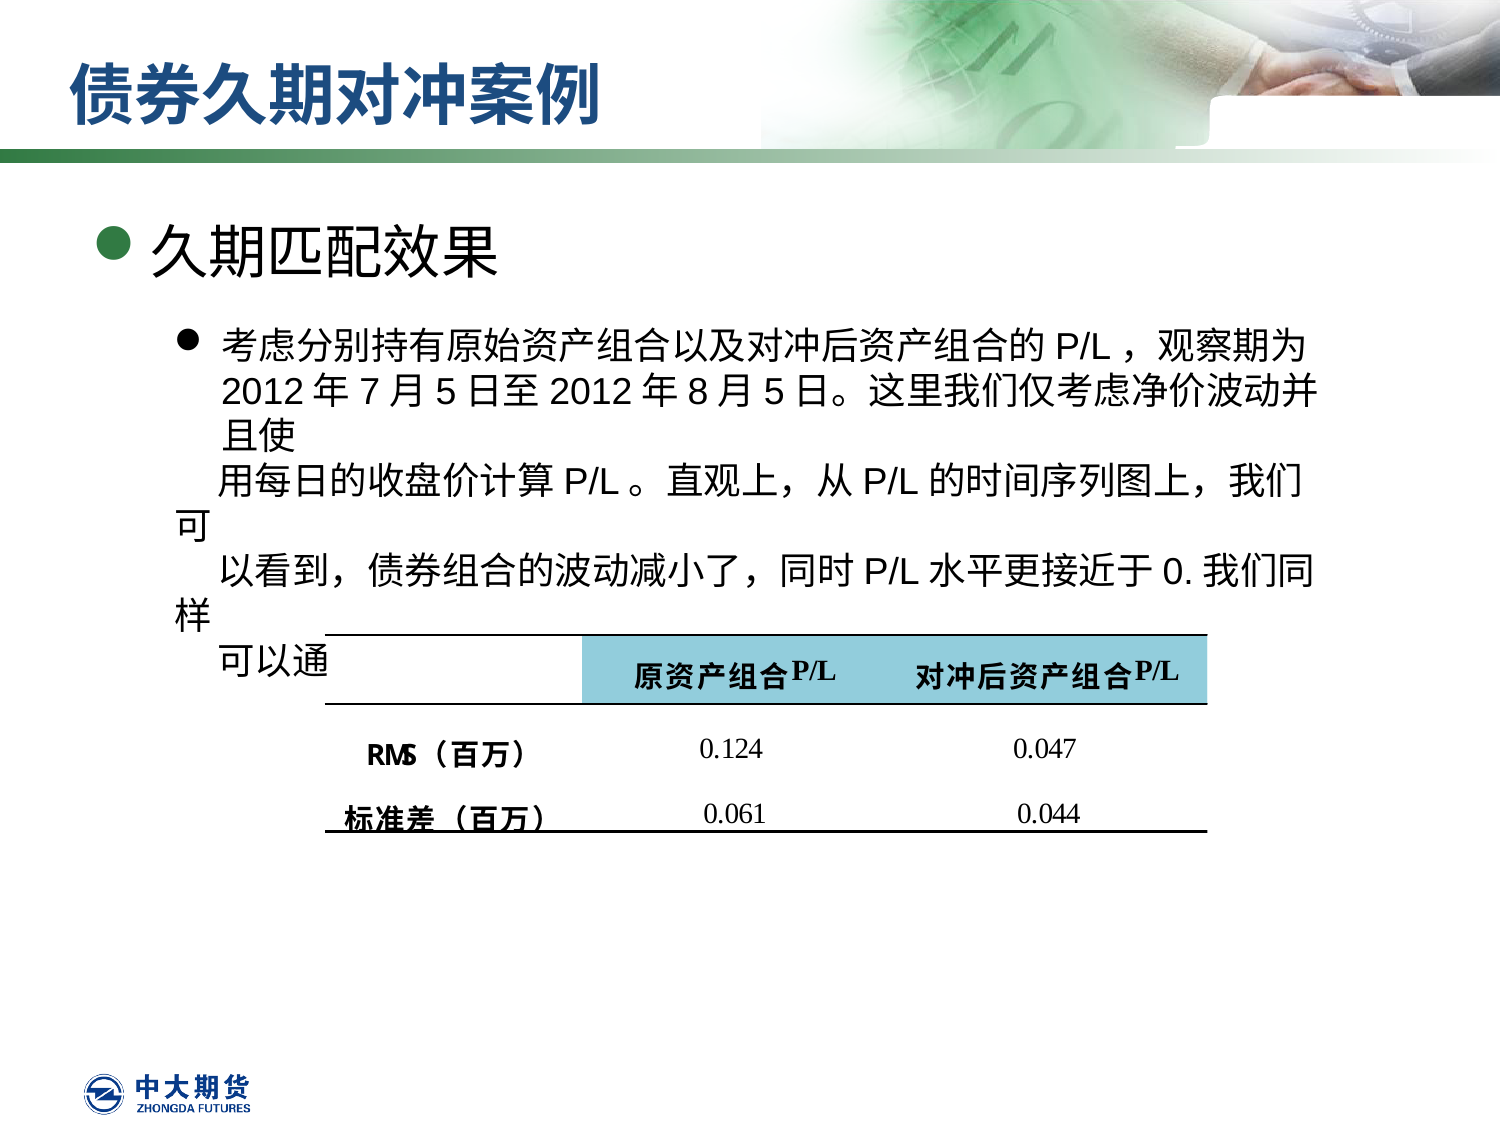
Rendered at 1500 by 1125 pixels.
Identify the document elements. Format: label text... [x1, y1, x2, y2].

title 债券久期对冲案例 [53, 42, 1187, 143]
picture [82, 1057, 258, 1125]
picture [324, 633, 1210, 835]
picture [761, 0, 1500, 150]
text_box 考虑分别持有原始资产组合以及对冲后资产组合的P/L，观察期为2012年7月5日至2012年8月5日。这里我们仅考虑净价波动并且使 用每日的收盘价计算P/L。直观上，从P/L的时间序列图上，我们可 以看到，债券组合的波动减小了，同时P/L水平更接近于0.我们同样 可以通过计算P/L的RMS以及标准差来说明这一问题。 [159, 314, 1353, 690]
list 久期匹配效果 [76, 208, 1427, 1038]
